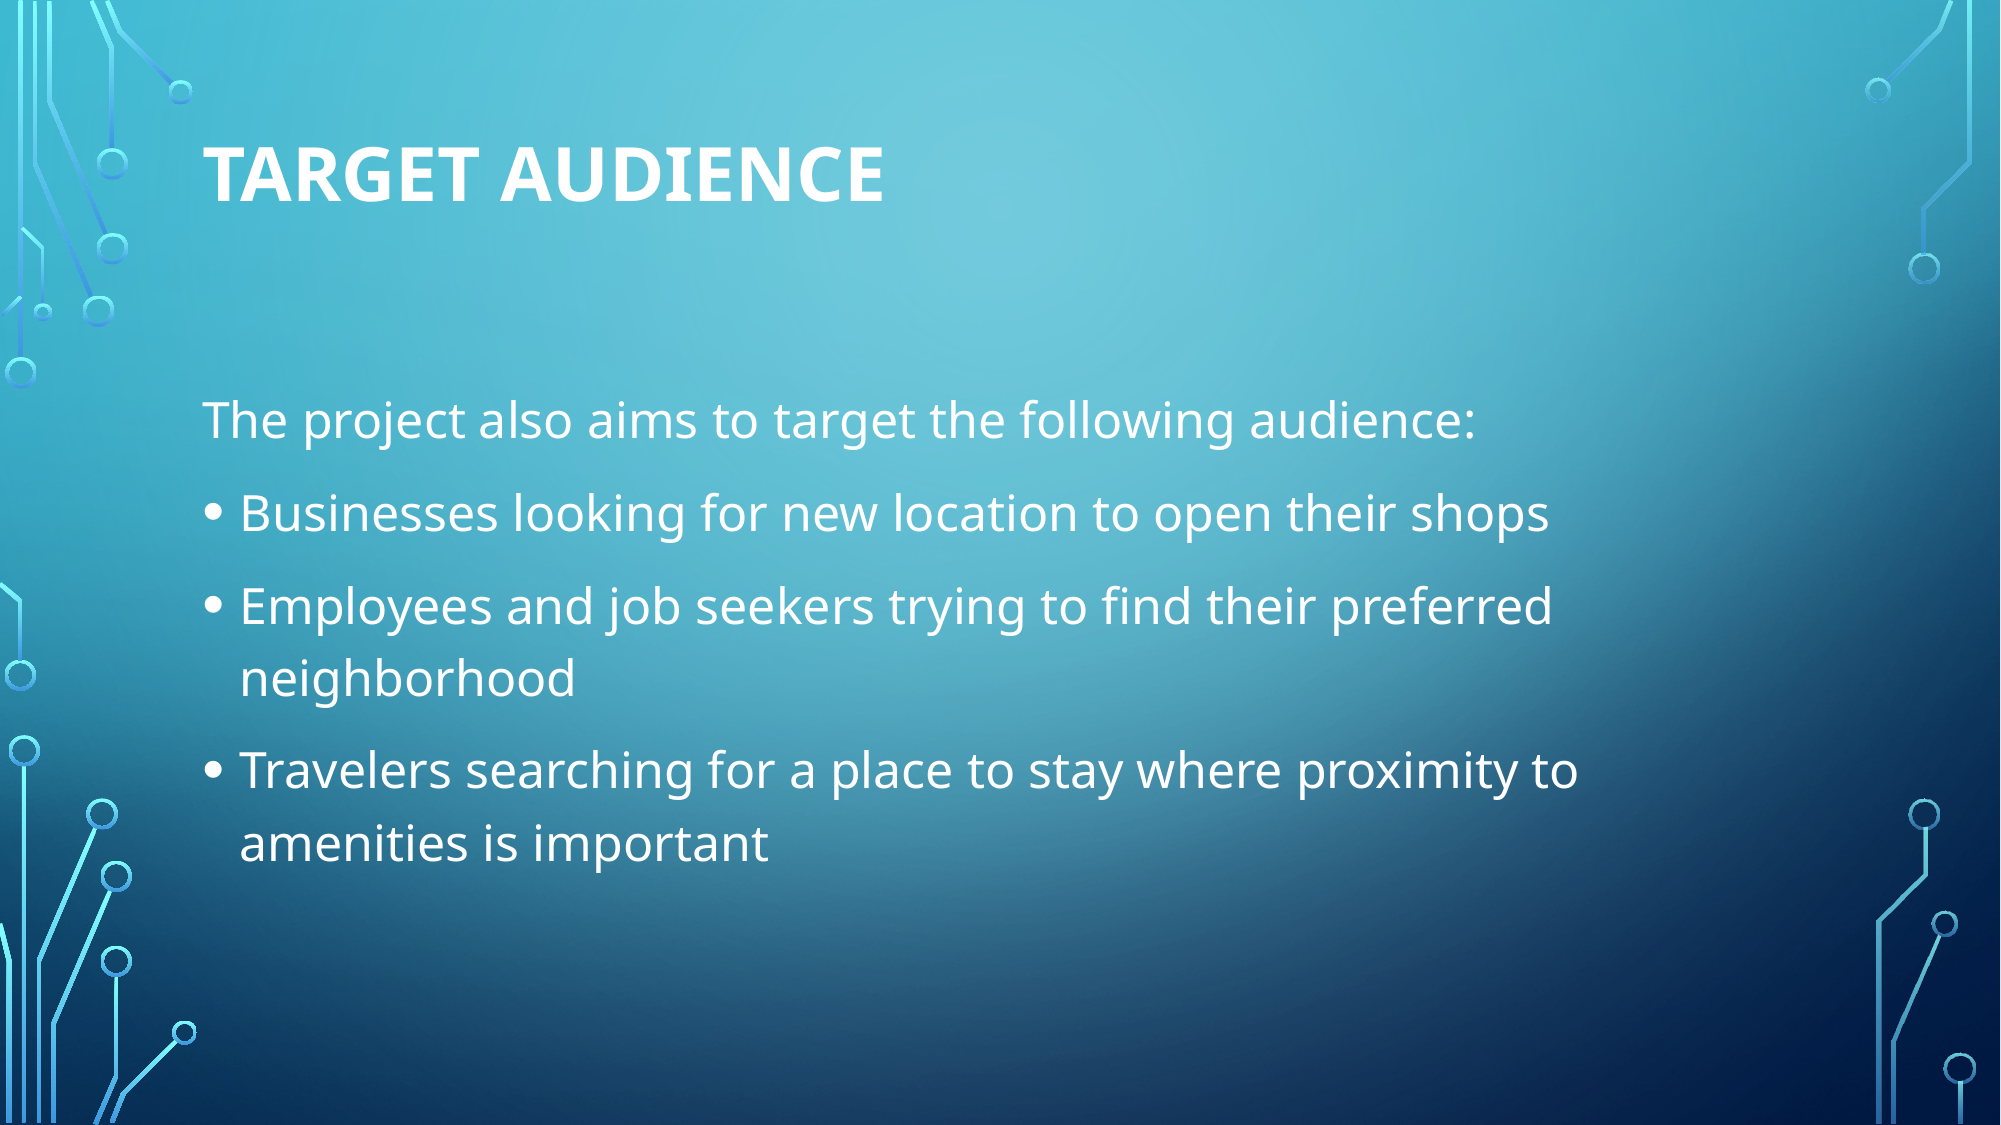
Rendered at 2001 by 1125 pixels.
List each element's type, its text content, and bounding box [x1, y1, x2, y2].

list The project also aims to target the following audience: Businesses looking for new location to open their shops Employees and job seekers trying to find their preferred neighborhood Travelers searching for a place to stay where proximity to amenities is important [187, 369, 1813, 950]
title Target Audience [187, 101, 1813, 344]
